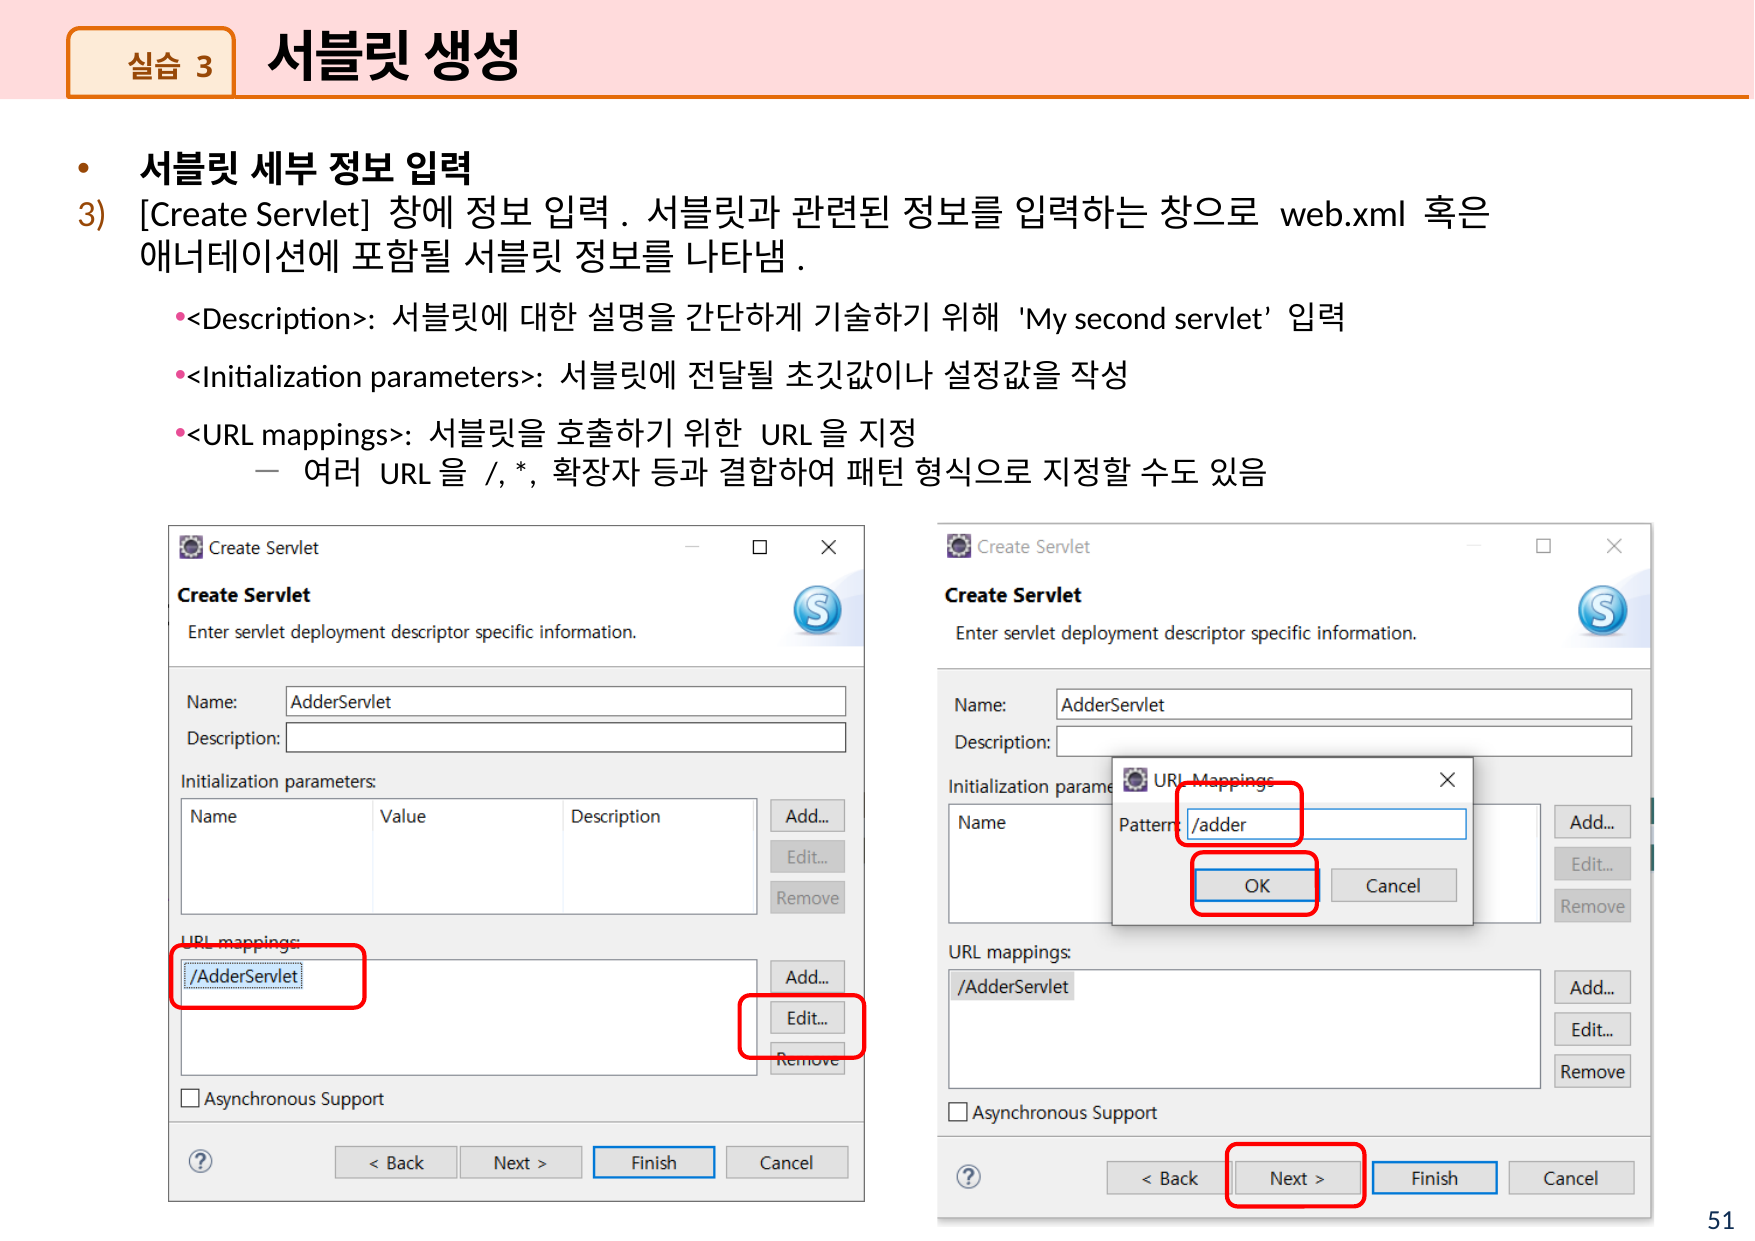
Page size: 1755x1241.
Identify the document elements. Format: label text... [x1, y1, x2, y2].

picture [937, 522, 1655, 1228]
title 서블릿 생성 [237, 21, 1596, 107]
picture [168, 525, 865, 1202]
text_box 실습 3 [110, 39, 277, 92]
list 서블릿 세부 정보 입력 [Create Servlet] 창에 정보 입력. 서블릿과 관련된 정보를 입력하는 창으로 web.xml 혹은 애너테이션에 포함될 서블릿 정보를 나타냄. <Description>: 서블릿에 대한 설명을 간단하게 기술하기 위해 'My second servlet’ 입력 <Initialization parameters>: 서블릿에 전달될 초깃값이나 설정값을 작성 <URL mappings>: 서블릿을 호출하기 위한 URL을 지정 여러 URL을 /, *, 확장자 등과 결합하여 패턴 형식으로 지정할 수도 있음 [62, 138, 1667, 502]
